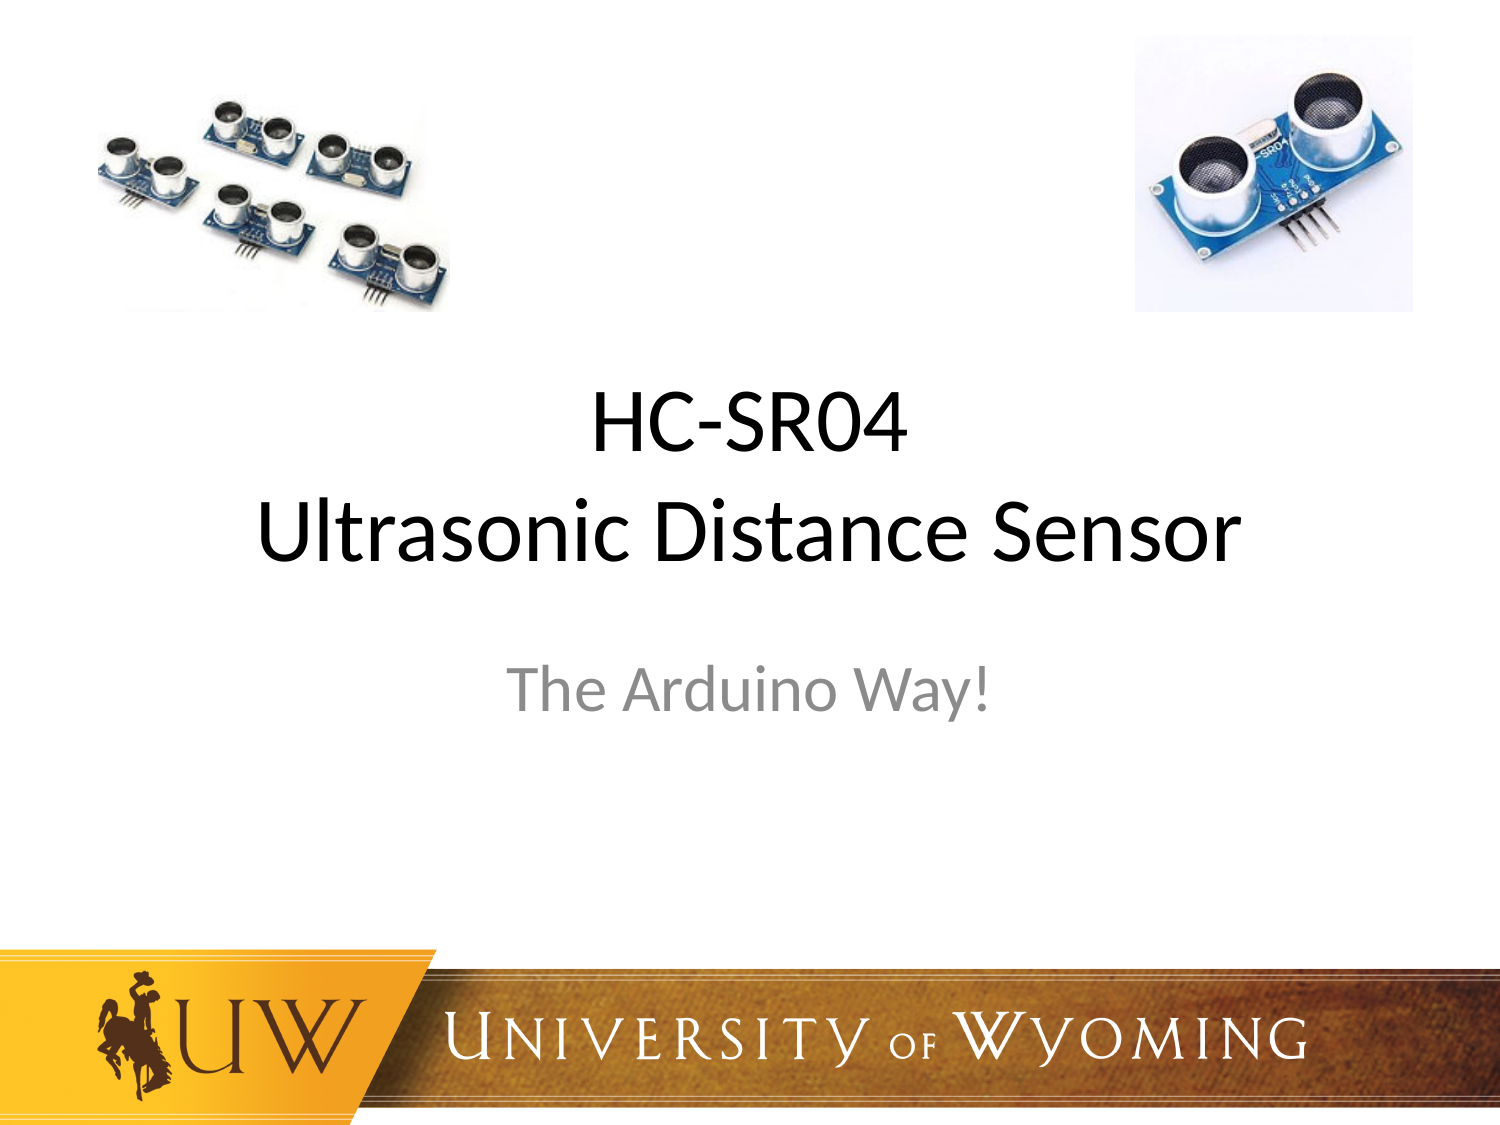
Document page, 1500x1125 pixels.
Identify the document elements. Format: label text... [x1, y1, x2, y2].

picture [97, 94, 450, 312]
title HC-SR04 Ultrasonic Distance Sensor [112, 349, 1388, 591]
picture [0, 929, 1500, 1125]
subtitle The Arduino Way! [225, 637, 1275, 925]
picture [1135, 34, 1413, 312]
